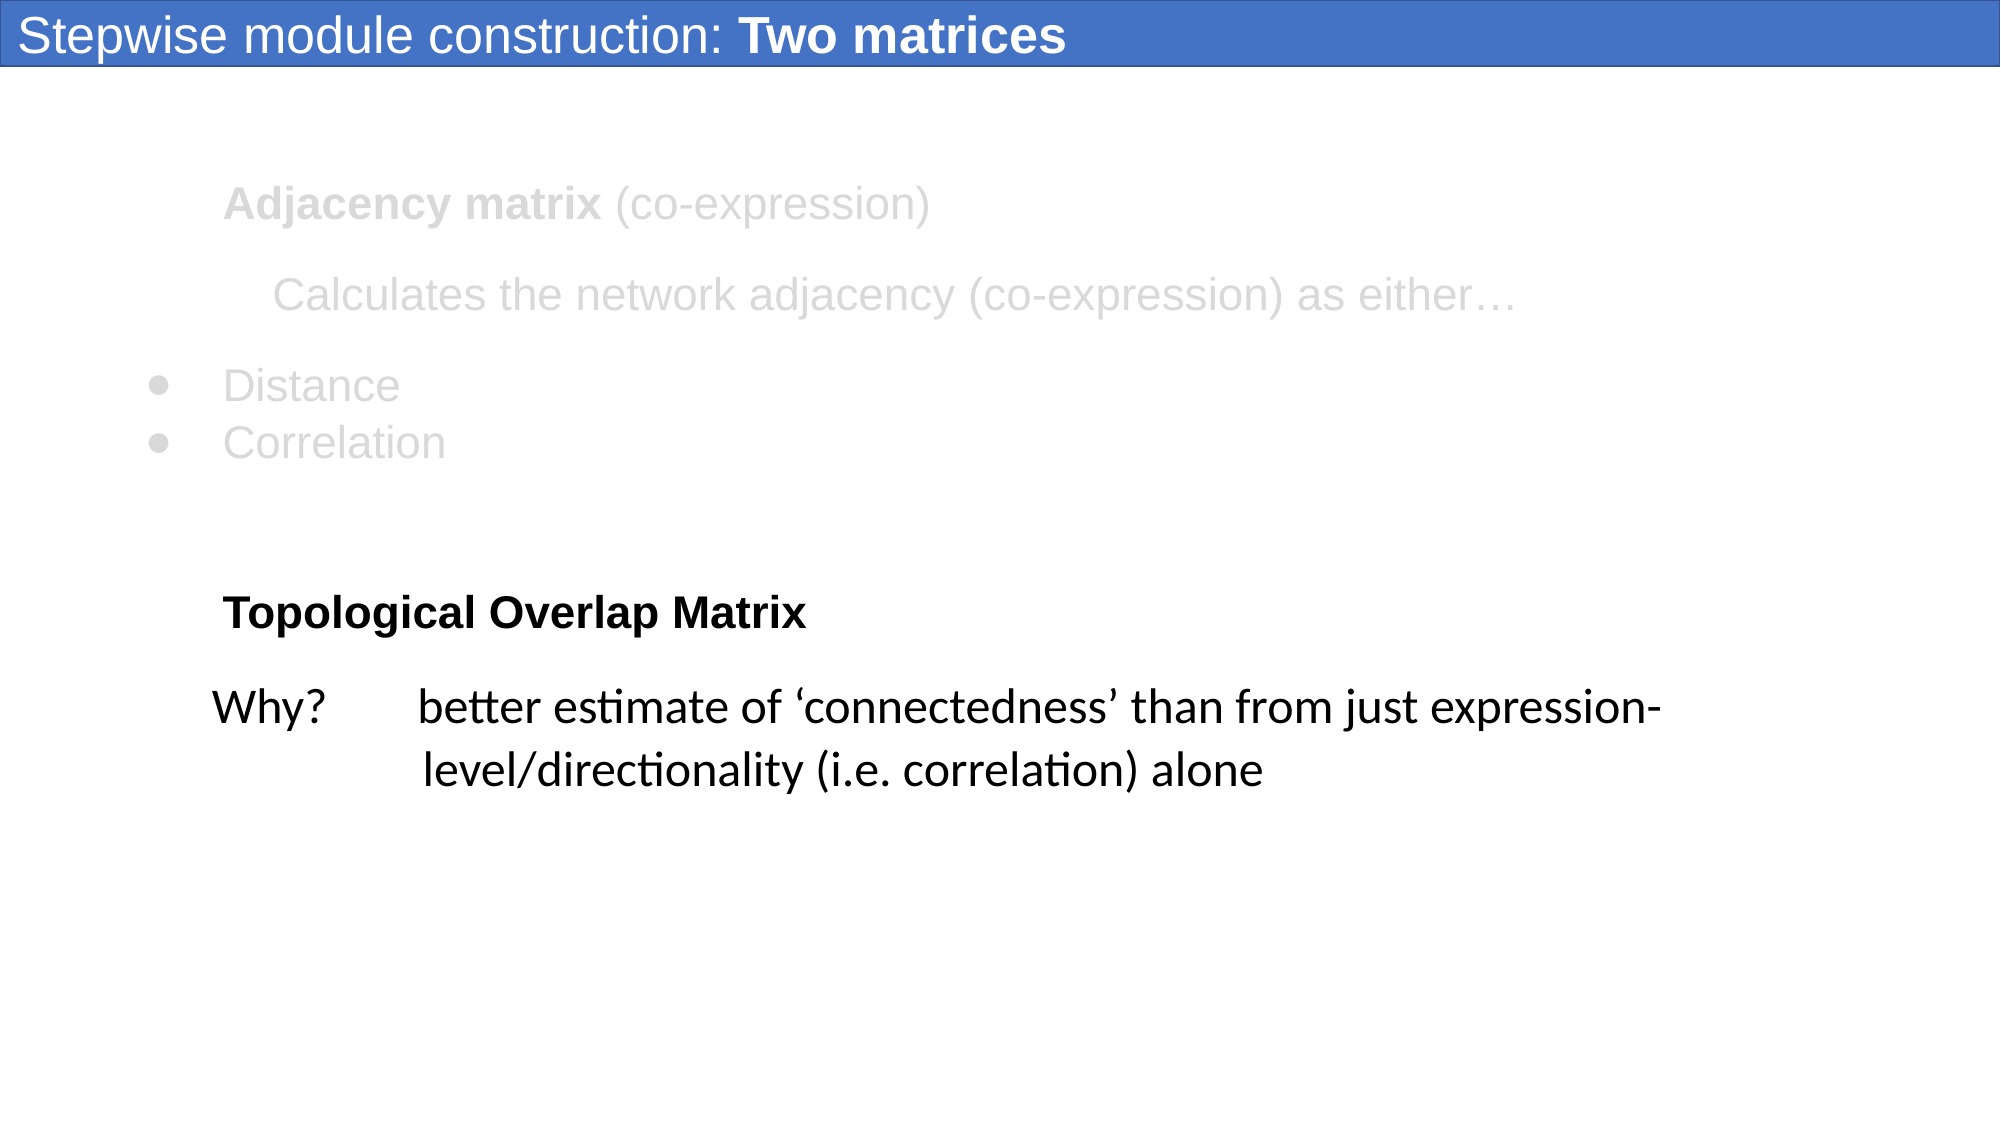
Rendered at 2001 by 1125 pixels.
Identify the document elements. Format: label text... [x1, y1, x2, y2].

text_box Adjacency matrix (co-expression) Calculates the network adjacency (co-expression) as either… Distance Correlation [102, 150, 1863, 540]
text_box [1286, 0, 2000, 67]
text_box Stepwise module construction: Two matrices [2, 0, 1286, 71]
text_box Topological Overlap Matrix Why? better estimate of ‘connectedness’ than from just expression- level/directionality (i.e. correlation) alone [102, 559, 1844, 817]
